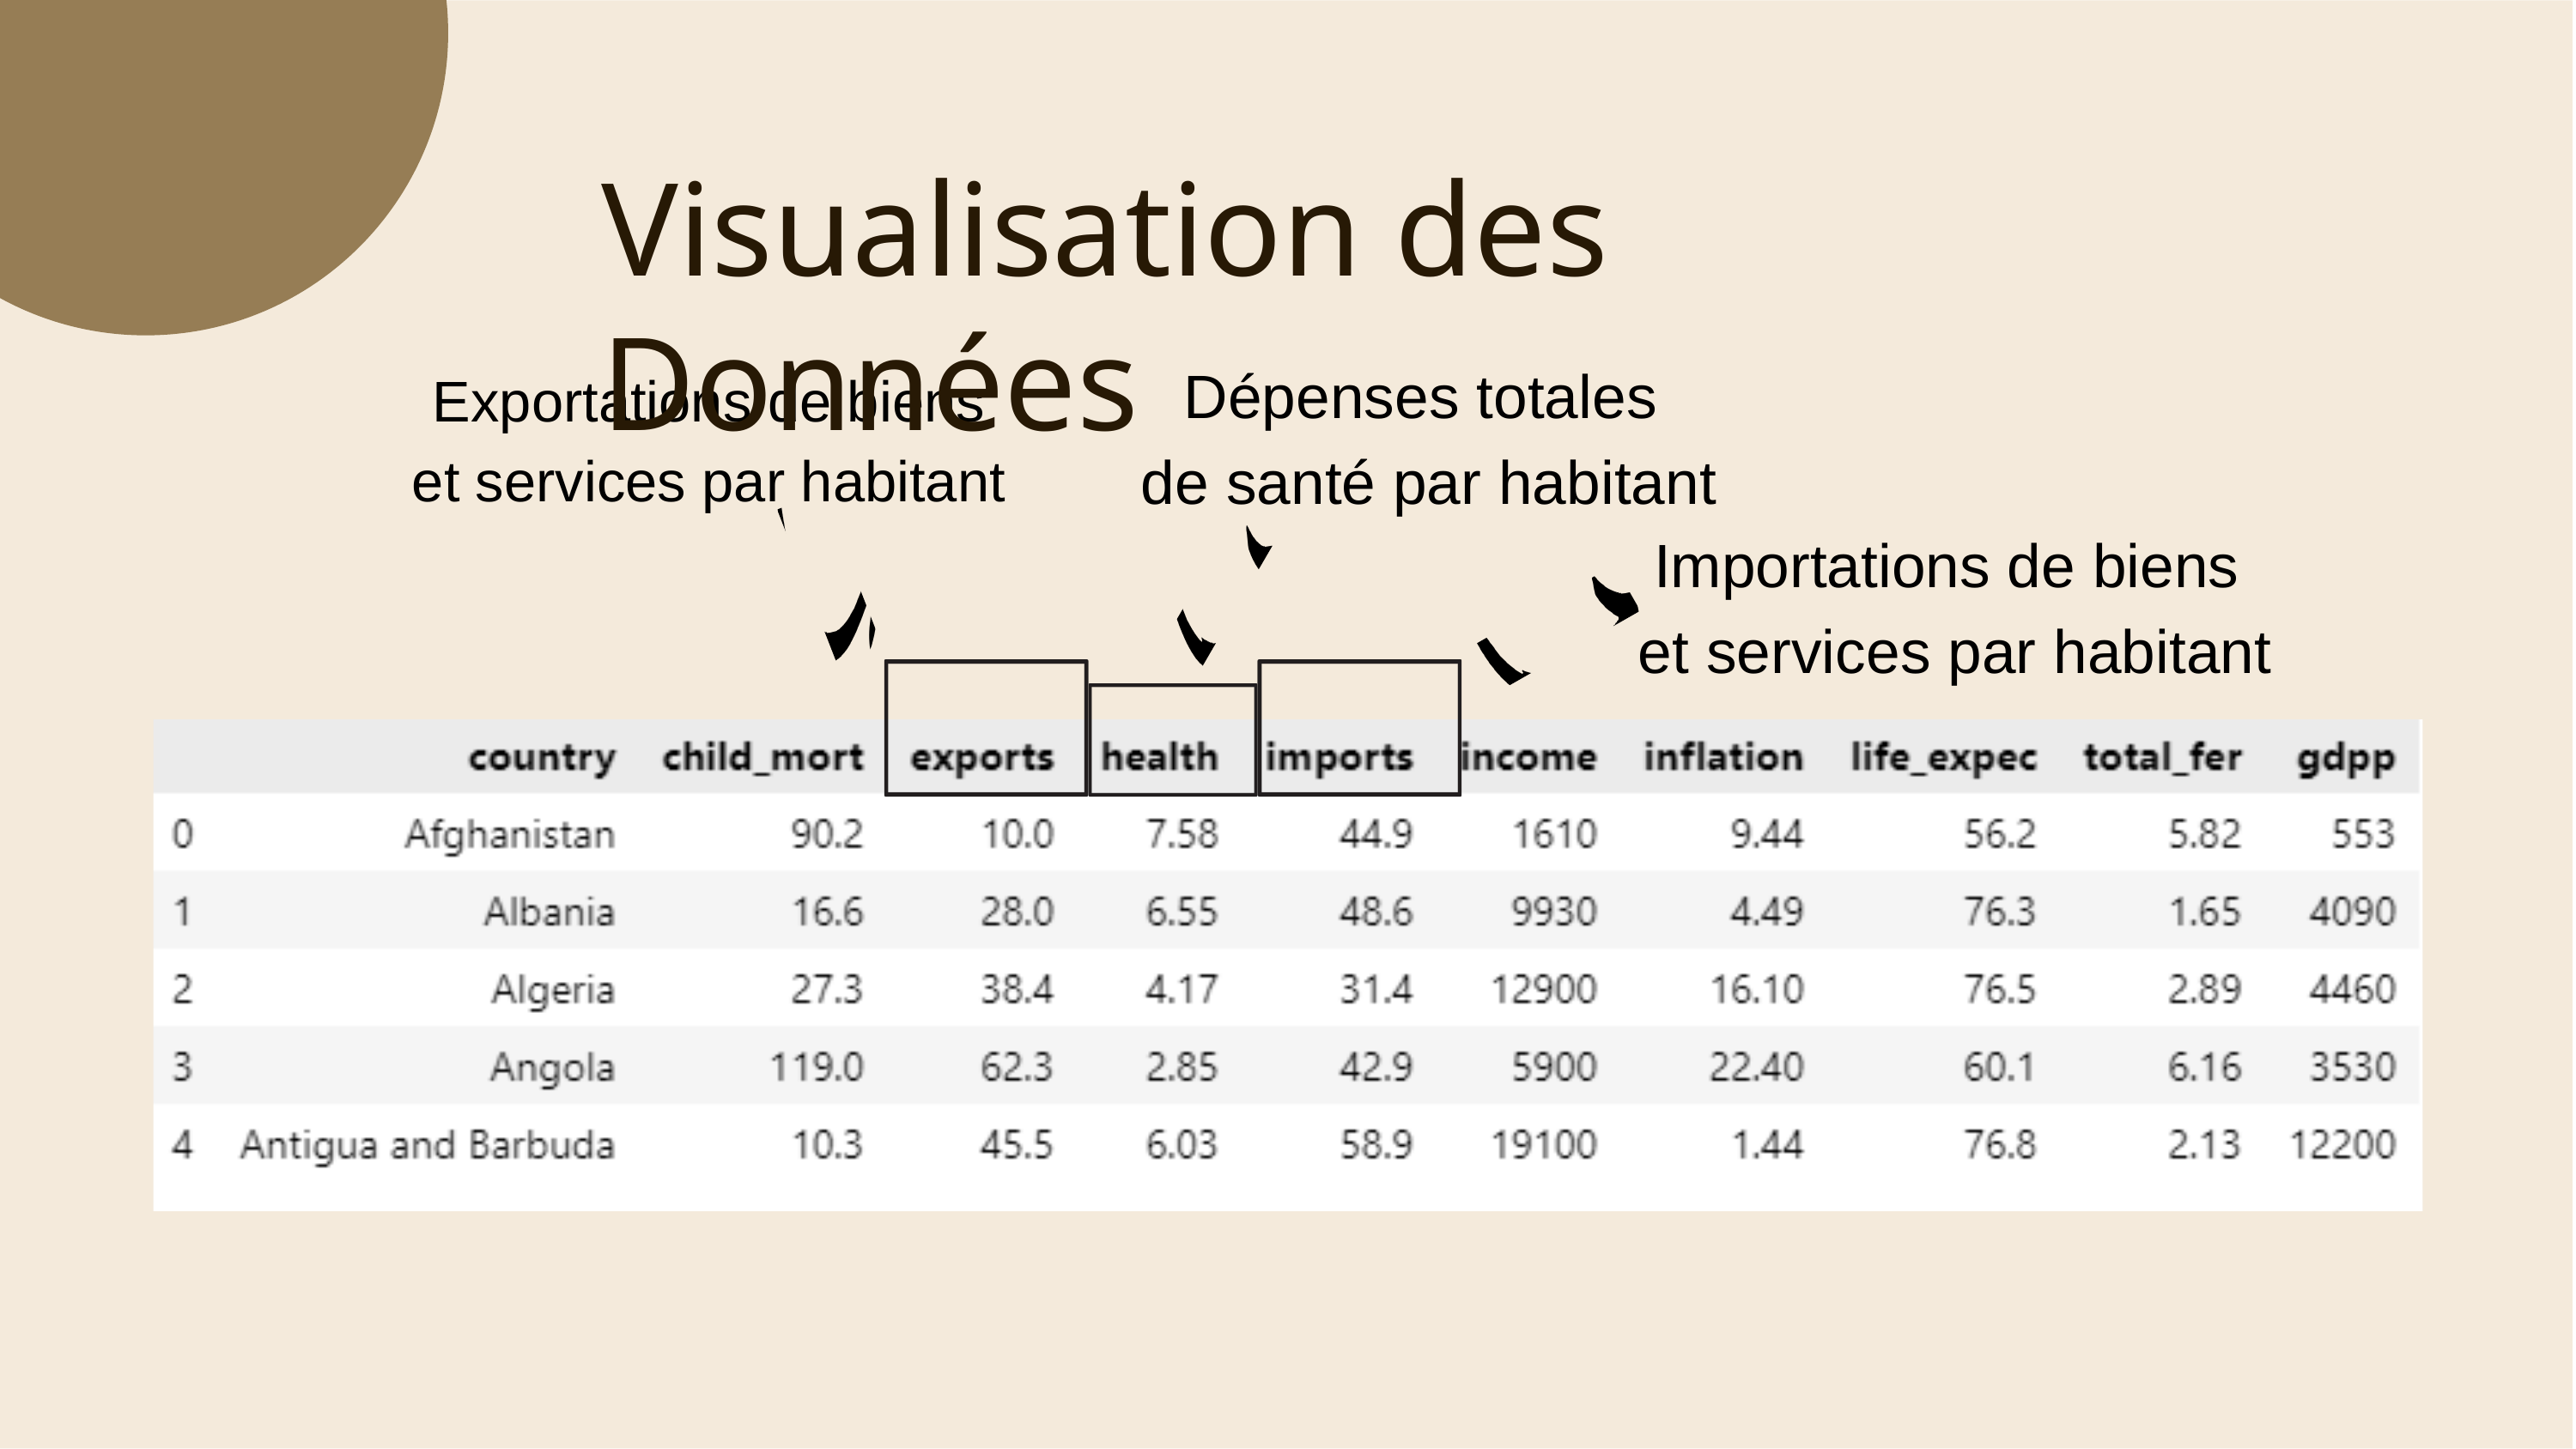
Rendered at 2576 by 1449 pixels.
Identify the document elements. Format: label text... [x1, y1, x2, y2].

text_box [0, 0, 2573, 1449]
text_box Importations de biens et services par habitant [1631, 514, 2280, 686]
text_box Dépenses totales de santé par habitant [1133, 457, 1725, 517]
text_box [1257, 659, 1462, 797]
text_box [777, 492, 884, 670]
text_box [0, 0, 449, 336]
text_box [153, 719, 2423, 1211]
text_box Exportations de biens et services par habitant [411, 352, 1023, 514]
text_box Visualisation des Données [601, 147, 1976, 457]
text_box [1157, 513, 1278, 677]
text_box [1451, 565, 1641, 704]
text_box [884, 659, 1089, 797]
text_box [1088, 683, 1257, 797]
